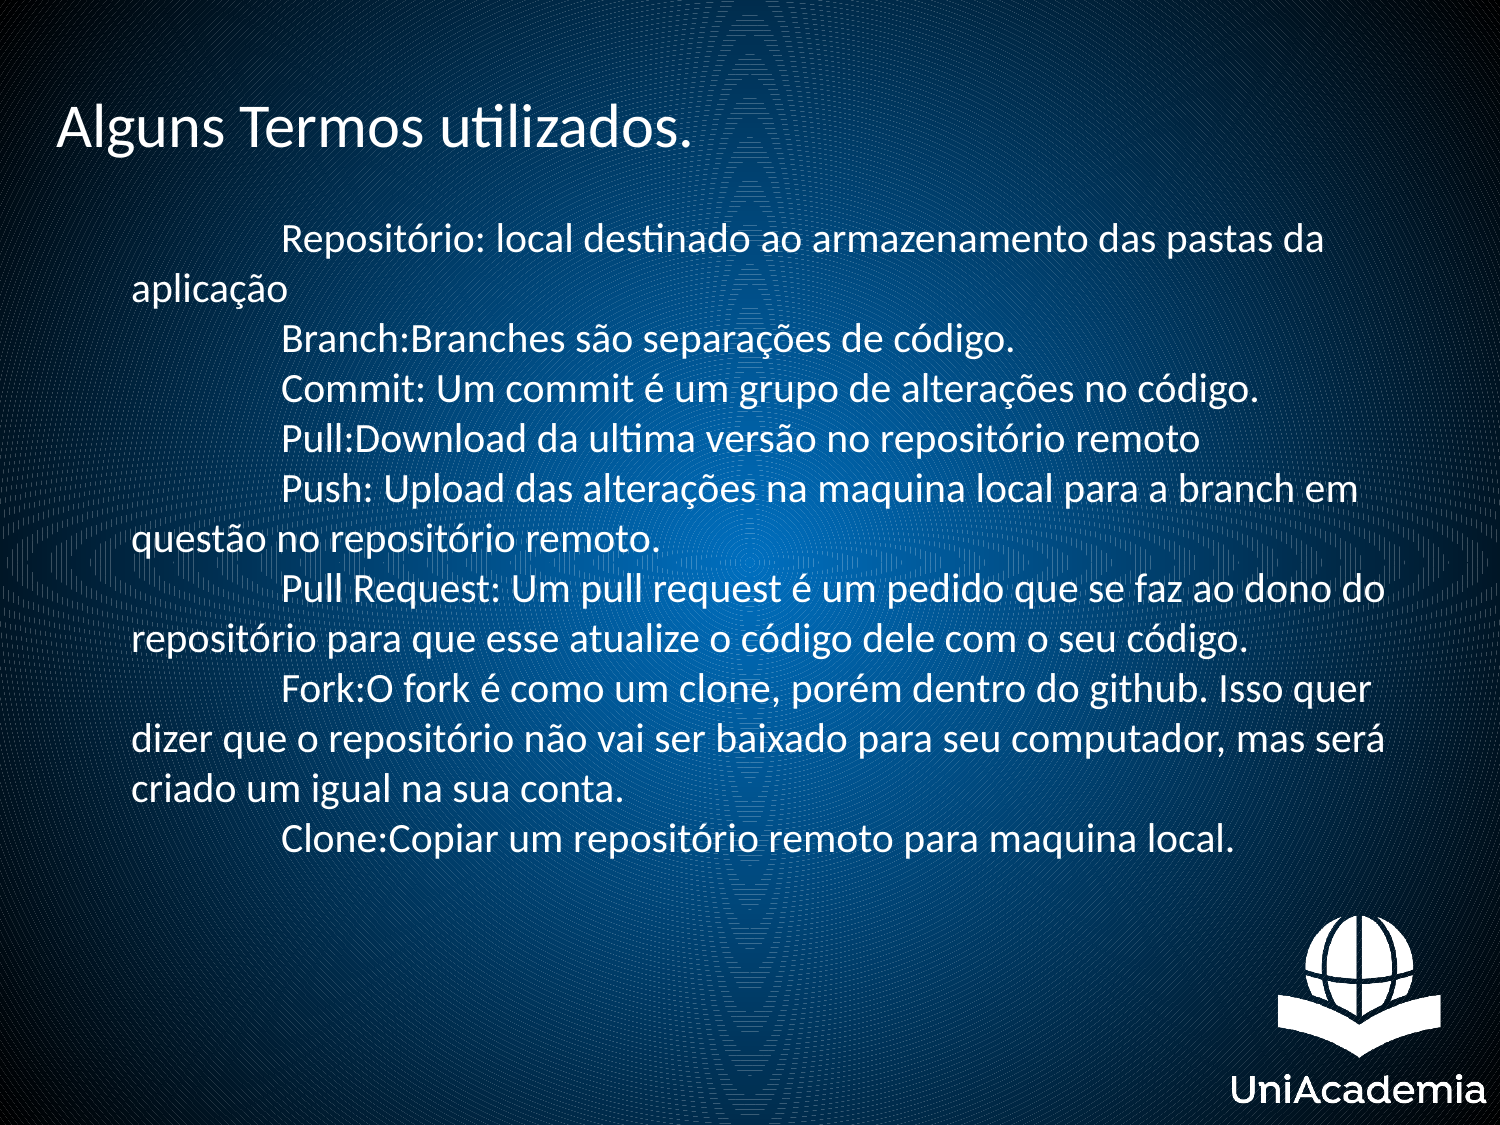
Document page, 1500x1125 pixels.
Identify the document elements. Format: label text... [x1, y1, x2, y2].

picture [1186, 876, 1500, 1125]
text_box Alguns Termos utilizados. Repositório: local destinado ao armazenamento das pastas da aplicação Branch:Branches são separações de código. Commit: Um commit é um grupo de alterações no código. Pull:Download da ultima versão no repositório remoto Push: Upload das alterações na maquina local para a branch em questão no repositório remoto. Pull Request: Um pull request é um pedido que se faz ao dono do repositório para que esse atualize o código dele com o seu código. Fork:O fork é como um clone, porém dentro do github. Isso quer dizer que o repositório não vai ser baixado para seu computador, mas será criado um igual na sua conta. Clone:Copiar um repositório remoto para maquina local. [41, 78, 1447, 1019]
